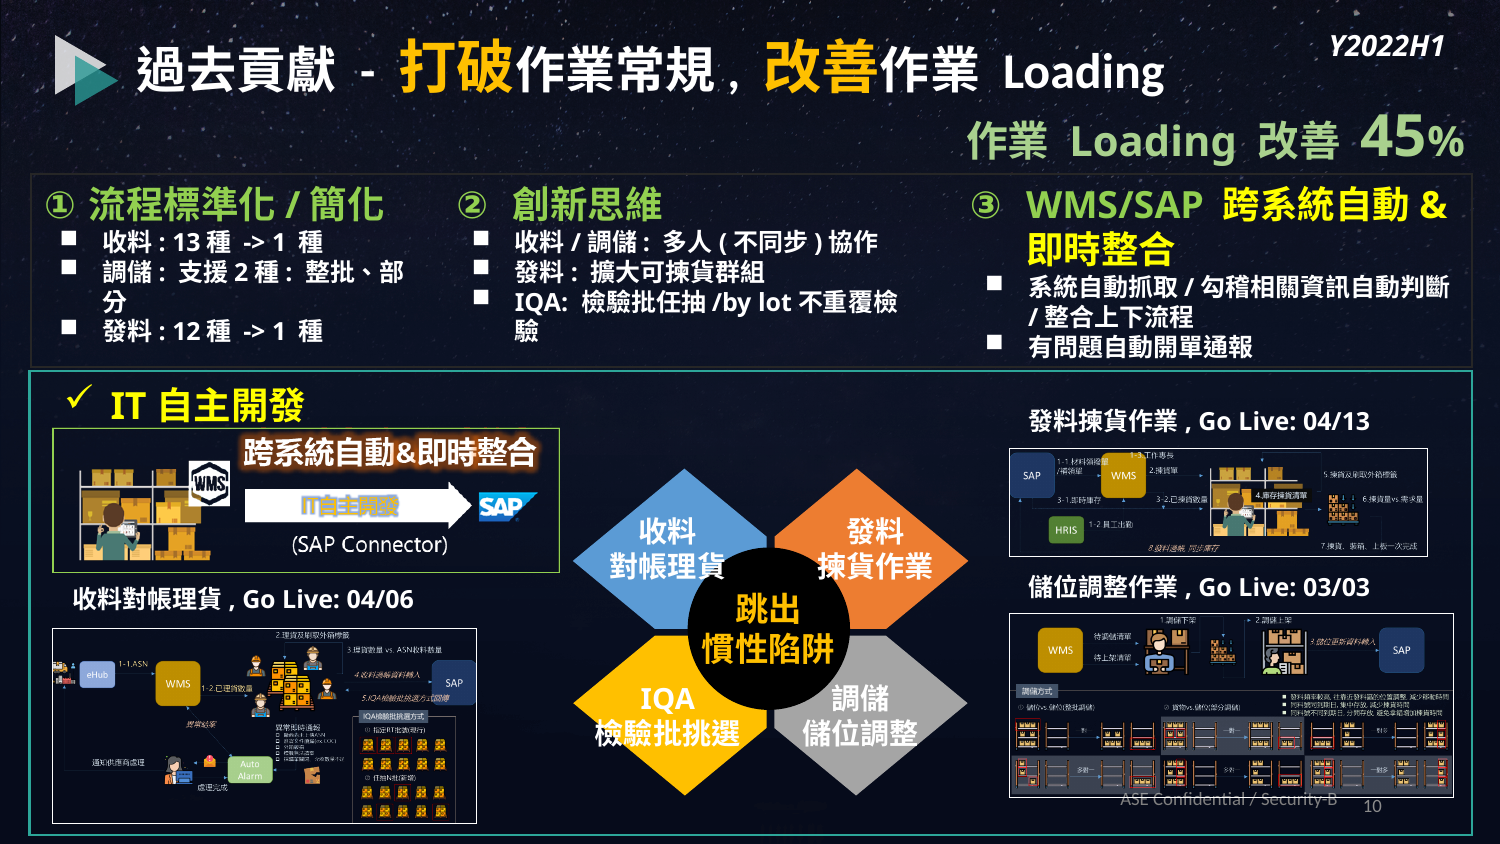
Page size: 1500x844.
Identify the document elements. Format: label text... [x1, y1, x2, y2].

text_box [1009, 563, 1454, 798]
text_box 作業 Loading 改善 45% [951, 91, 1491, 176]
text_box 過去貢獻 - 打破作業常規, 改善作業 Loading [125, 24, 1425, 106]
text_box Y2022H1 [1313, 20, 1461, 70]
picture [0, 0, 1500, 844]
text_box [55, 34, 119, 106]
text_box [572, 468, 969, 796]
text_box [52, 575, 477, 824]
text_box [29, 173, 1472, 375]
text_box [52, 374, 567, 573]
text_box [1009, 398, 1428, 557]
text_box [28, 370, 1473, 836]
